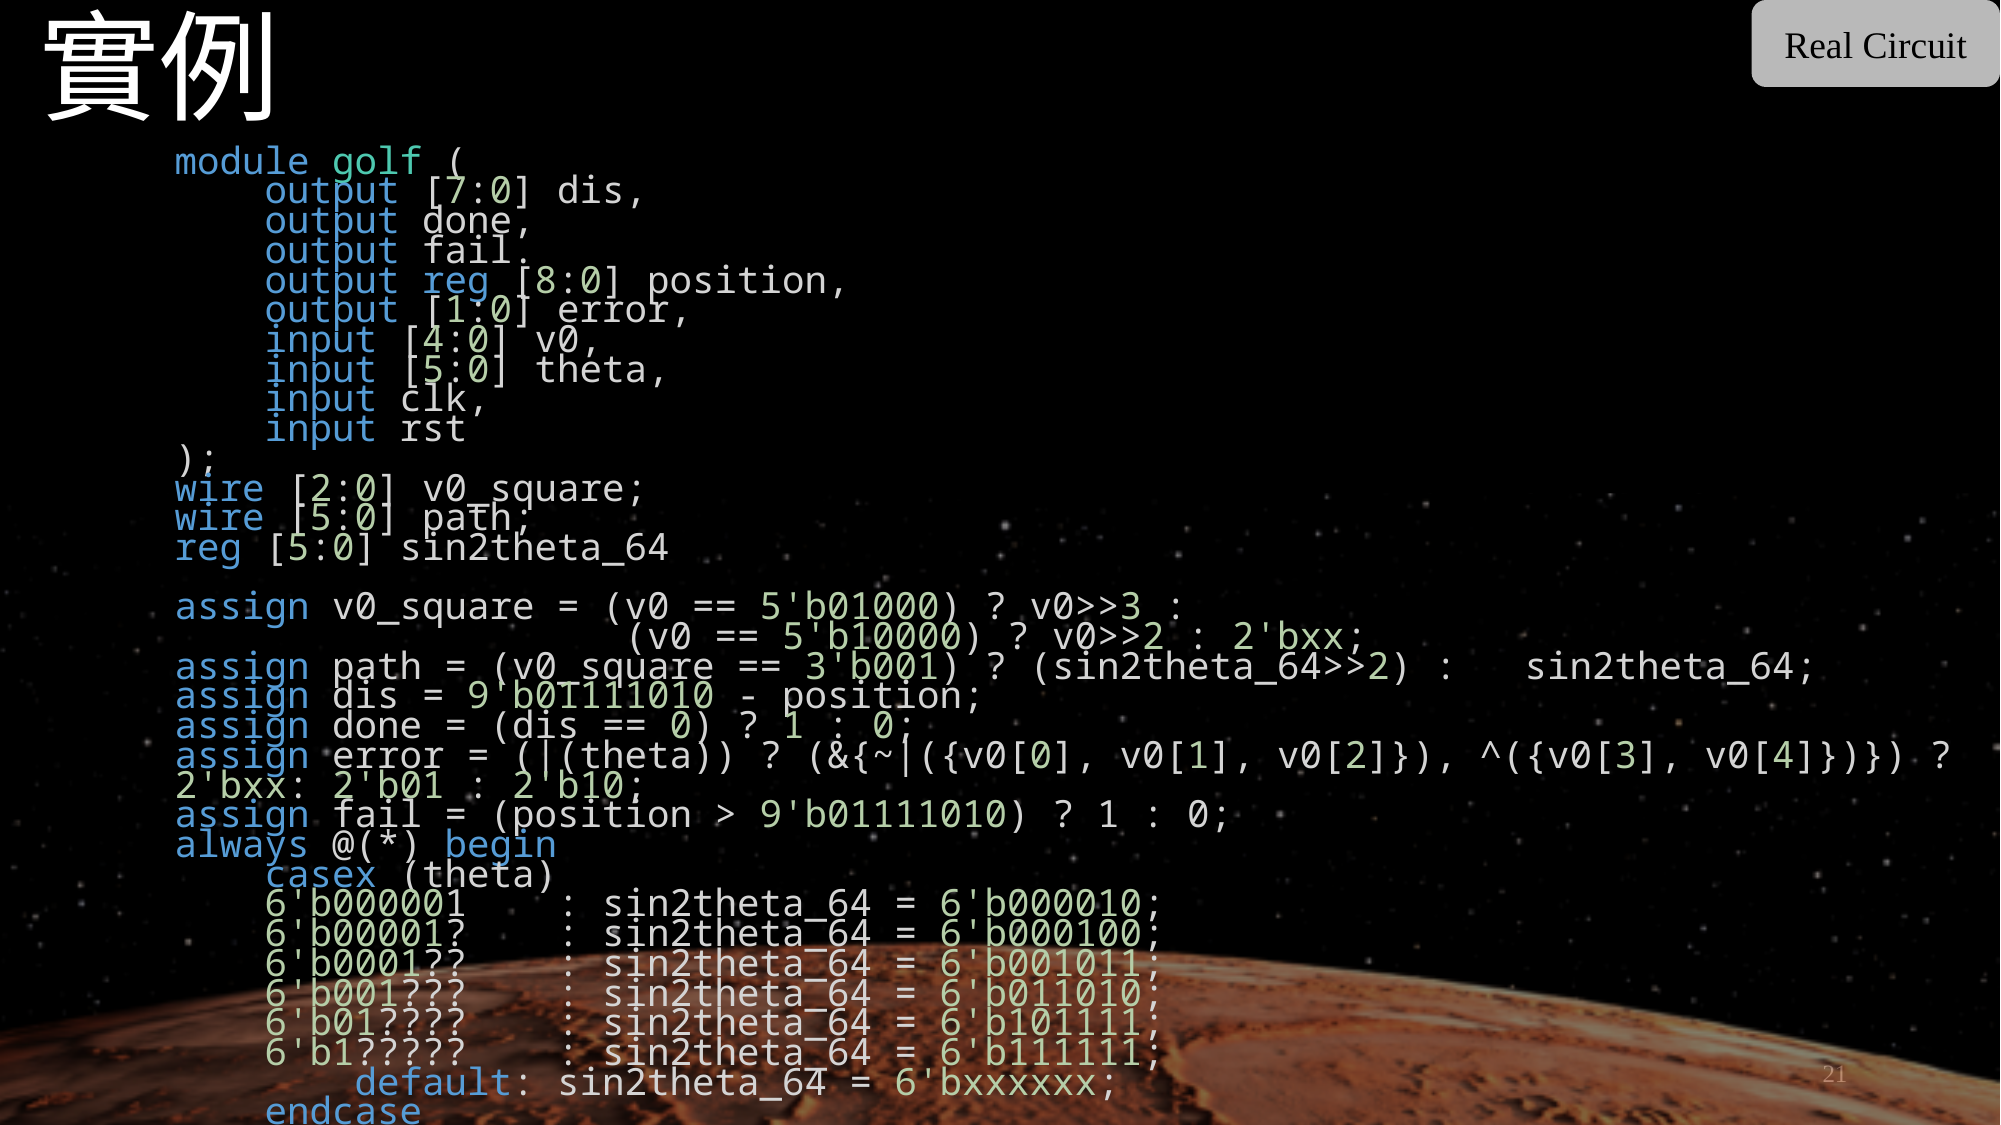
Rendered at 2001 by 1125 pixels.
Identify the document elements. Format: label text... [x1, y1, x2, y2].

text_box module golf ( output [7:0] dis, output done, output fail. output reg [8:0] position, output [1:0] error, input [4:0] v0, input [5:0] theta, input clk, input rst ); wire [2:0] v0_square; wire [5:0] path; reg [5:0] sin2theta_64 assign v0_square = (v0 == 5'b01000) ? v0>>3 : (v0 == 5'b10000) ? v0>>2 : 2'bxx; assign path = (v0_square == 3'b001) ? (sin2theta_64>>2) : sin2theta_64; assign dis = 9'b01111010 - position; assign done = (dis == 0) ? 1 : 0; assign error = (|(theta)) ? (&{~|({v0[0], v0[1], v0[2]}), ^({v0[3], v0[4]})}) ? 2'bxx: 2'b01 : 2'b10; assign fail = (position > 9'b01111010) ? 1 : 0; always @(*) begin casex (theta) 6'b000001 : sin2theta_64 = 6'b000010; 6'b00001? : sin2theta_64 = 6'b000100; 6'b0001?? : sin2theta_64 = 6'b001011; 6'b001??? : sin2theta_64 = 6'b011010; 6'b01???? : sin2theta_64 = 6'b101111; 6'b1????? : sin2theta_64 = 6'b111111; default: sin2theta_64 = 6'bxxxxxx; endcase end always @(posedge clk or posedge rst) begin if (rst) begin position <= 0; end else begin position <= position + path; end end endmodule [159, 144, 1973, 493]
text_box Real Circuit [1749, 0, 2000, 89]
picture [0, 493, 2000, 1125]
title 實例 [0, 0, 320, 145]
